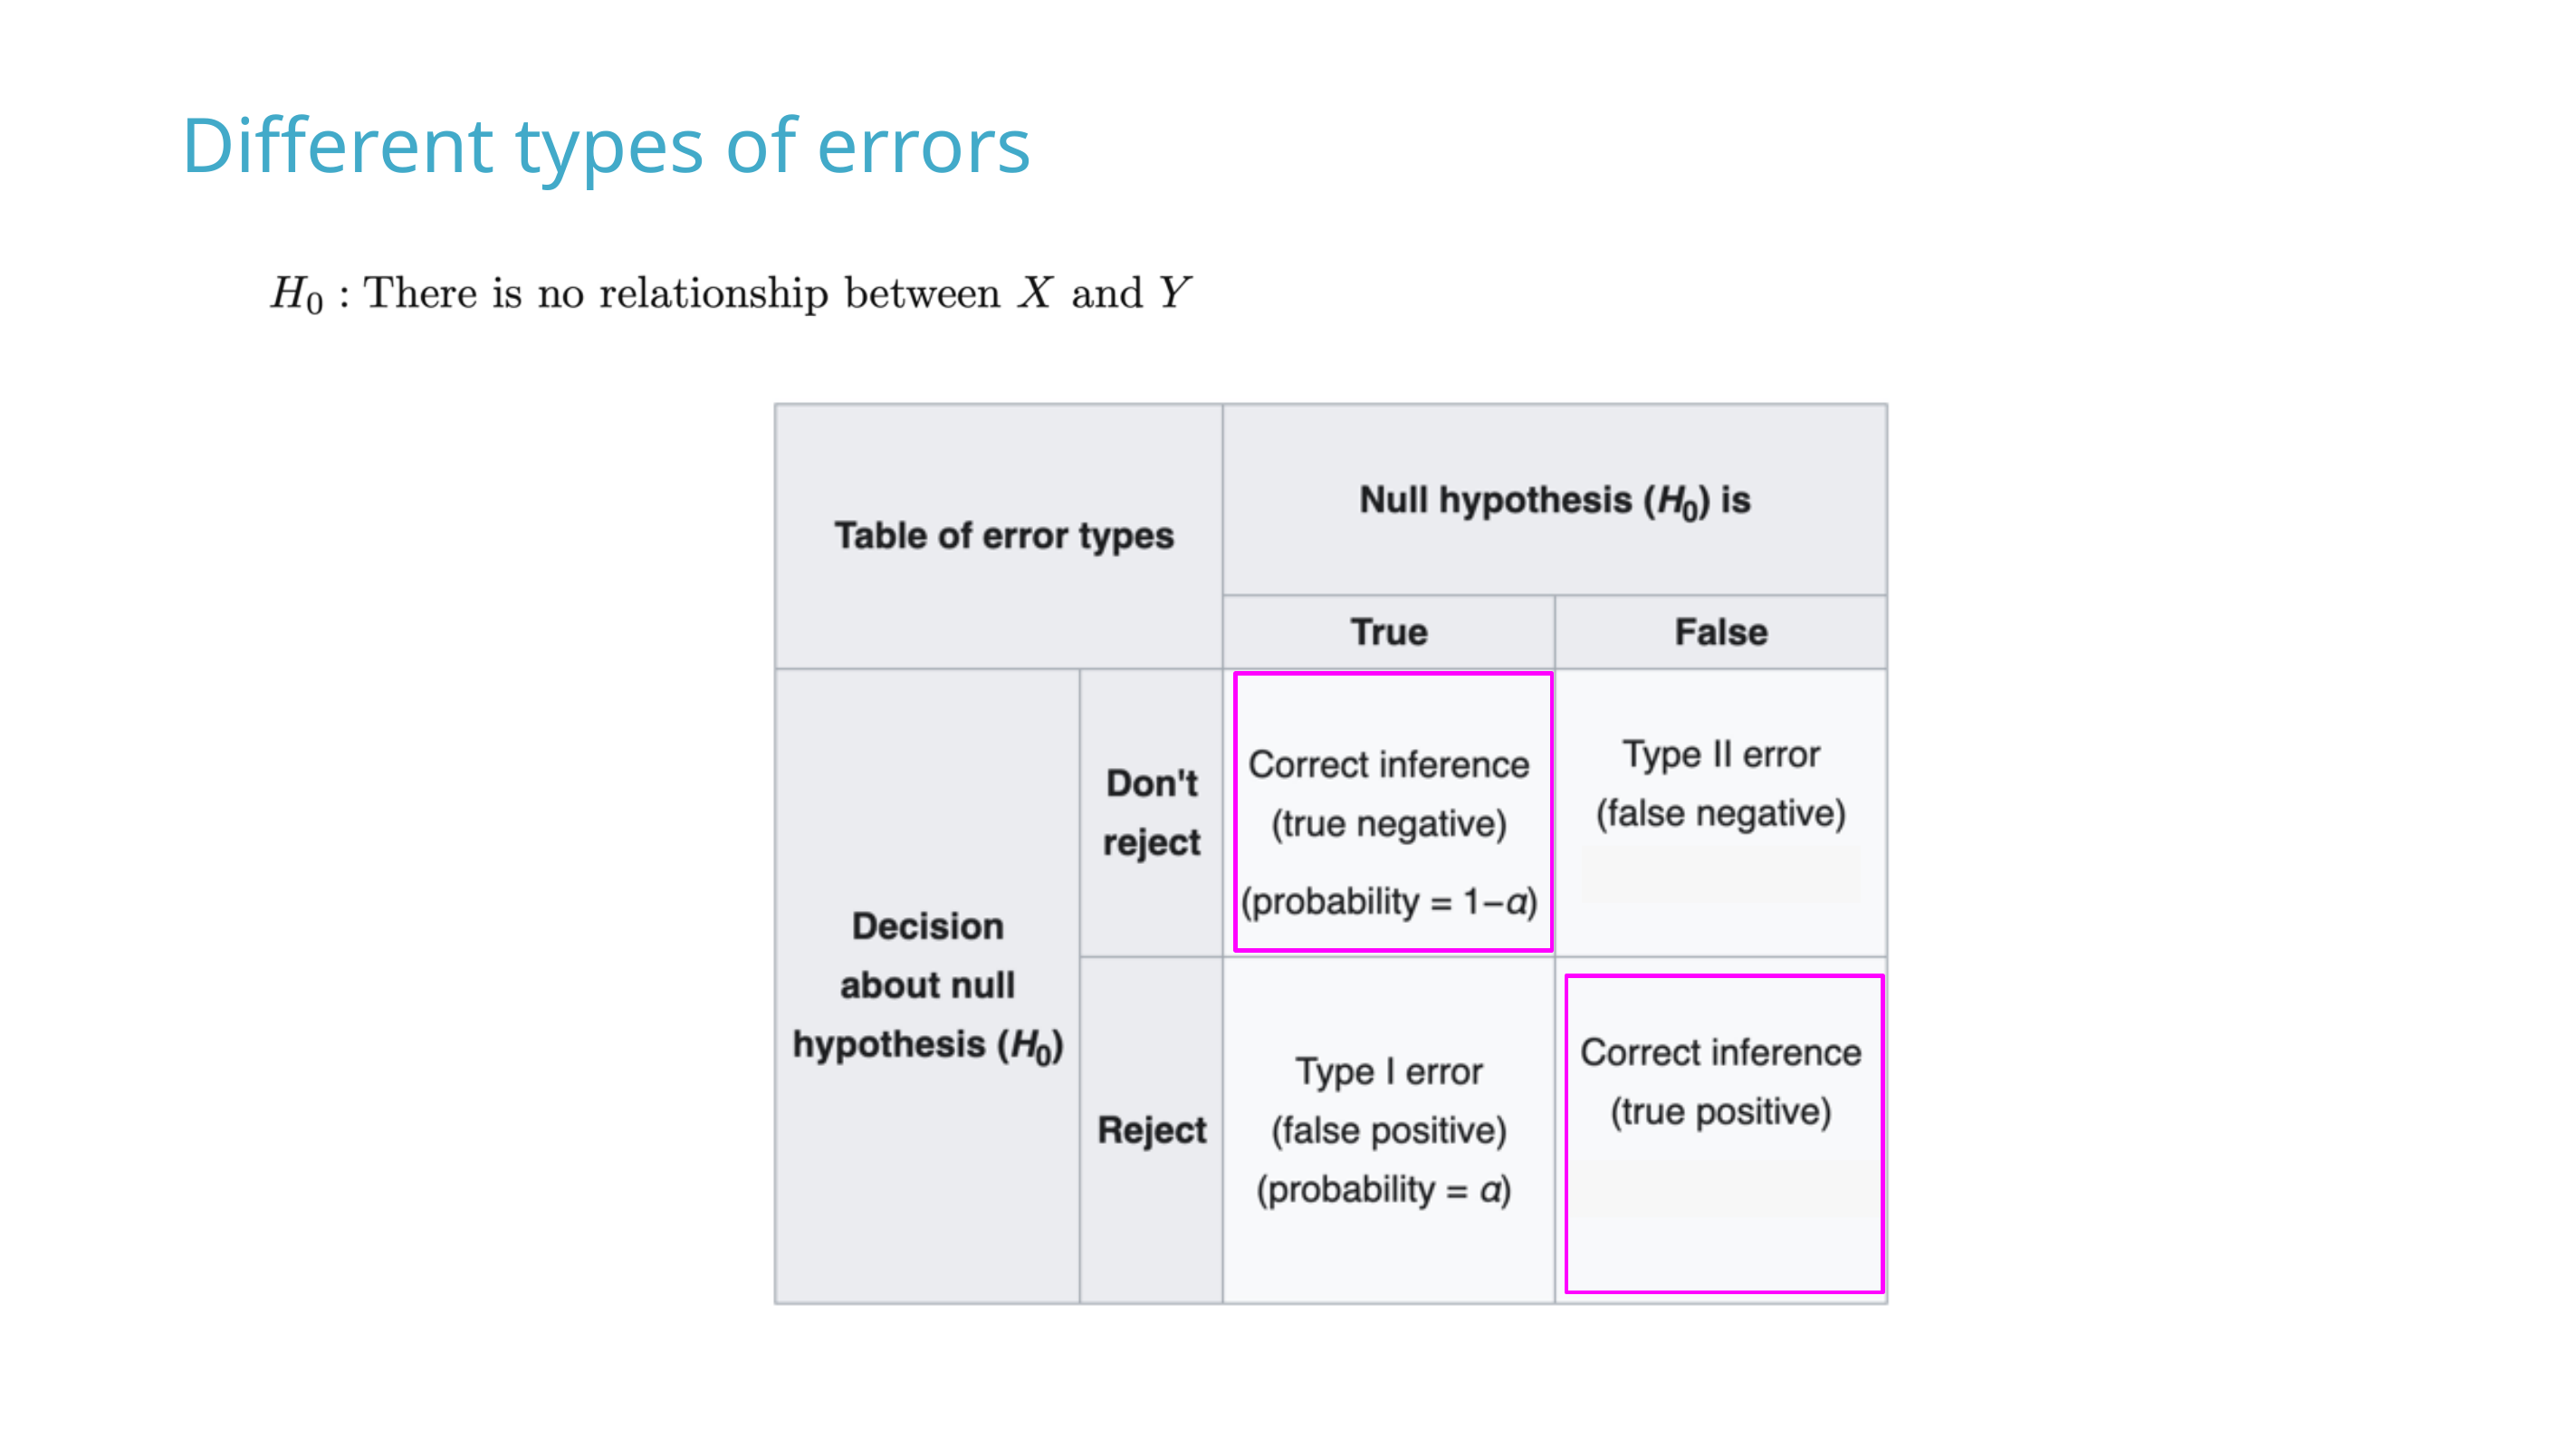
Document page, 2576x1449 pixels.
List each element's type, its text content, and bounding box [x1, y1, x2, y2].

picture [263, 247, 1210, 334]
text_box Different types of errors [167, 90, 1968, 302]
picture [760, 389, 1906, 1320]
